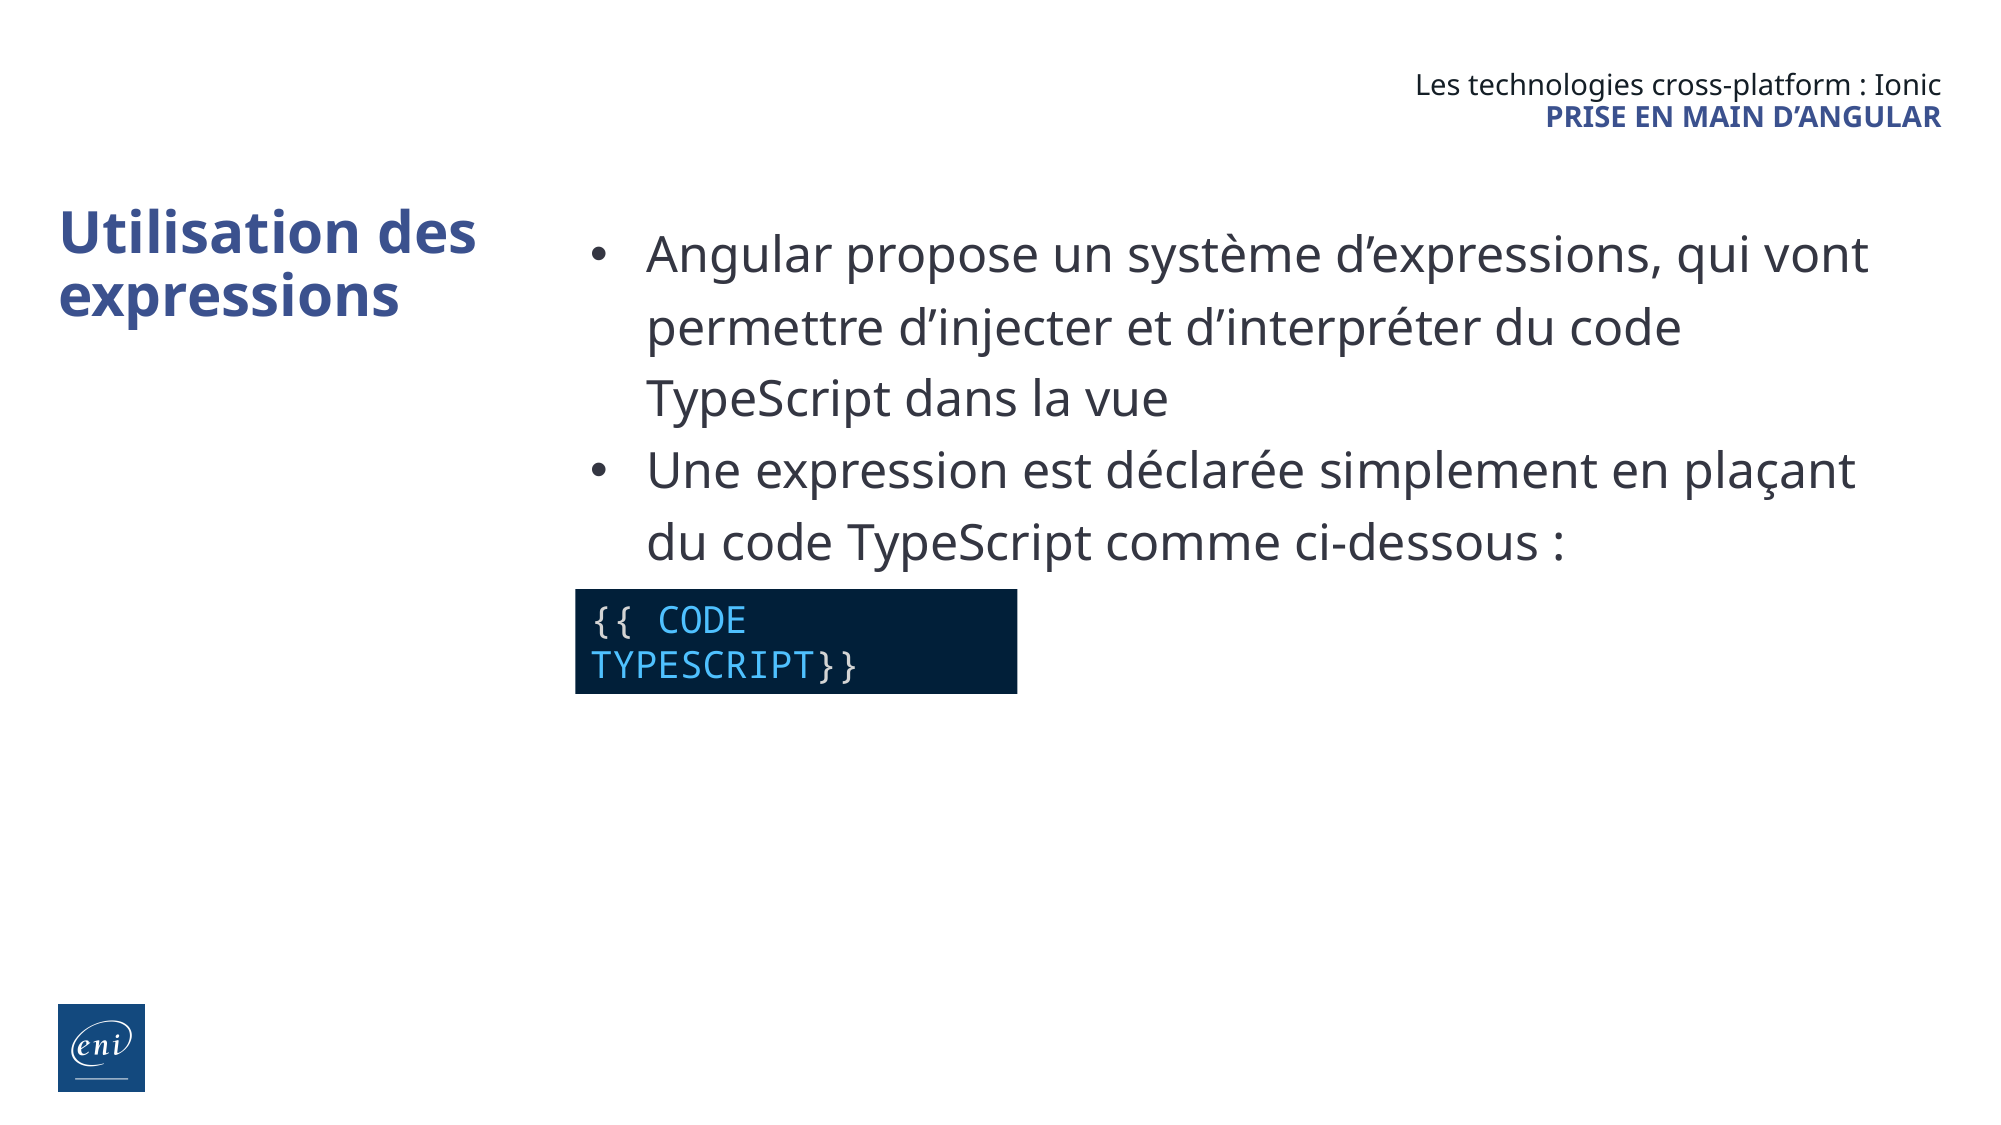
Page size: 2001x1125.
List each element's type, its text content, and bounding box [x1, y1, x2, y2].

text_box Angular propose un système d’expressions, qui vont permettre d’injecter et d’interpréter du code TypeScript dans la vue Une expression est déclarée simplement en plaçant du code TypeScript comme ci-dessous : [575, 203, 1942, 579]
text_box {{ CODE TYPESCRIPT}} [575, 589, 1018, 694]
text_box Utilisation des expressions [58, 203, 526, 929]
text_box Les technologies cross-platform : Ionic Prise en main d’Angular [627, 70, 1942, 160]
picture [58, 1004, 145, 1092]
